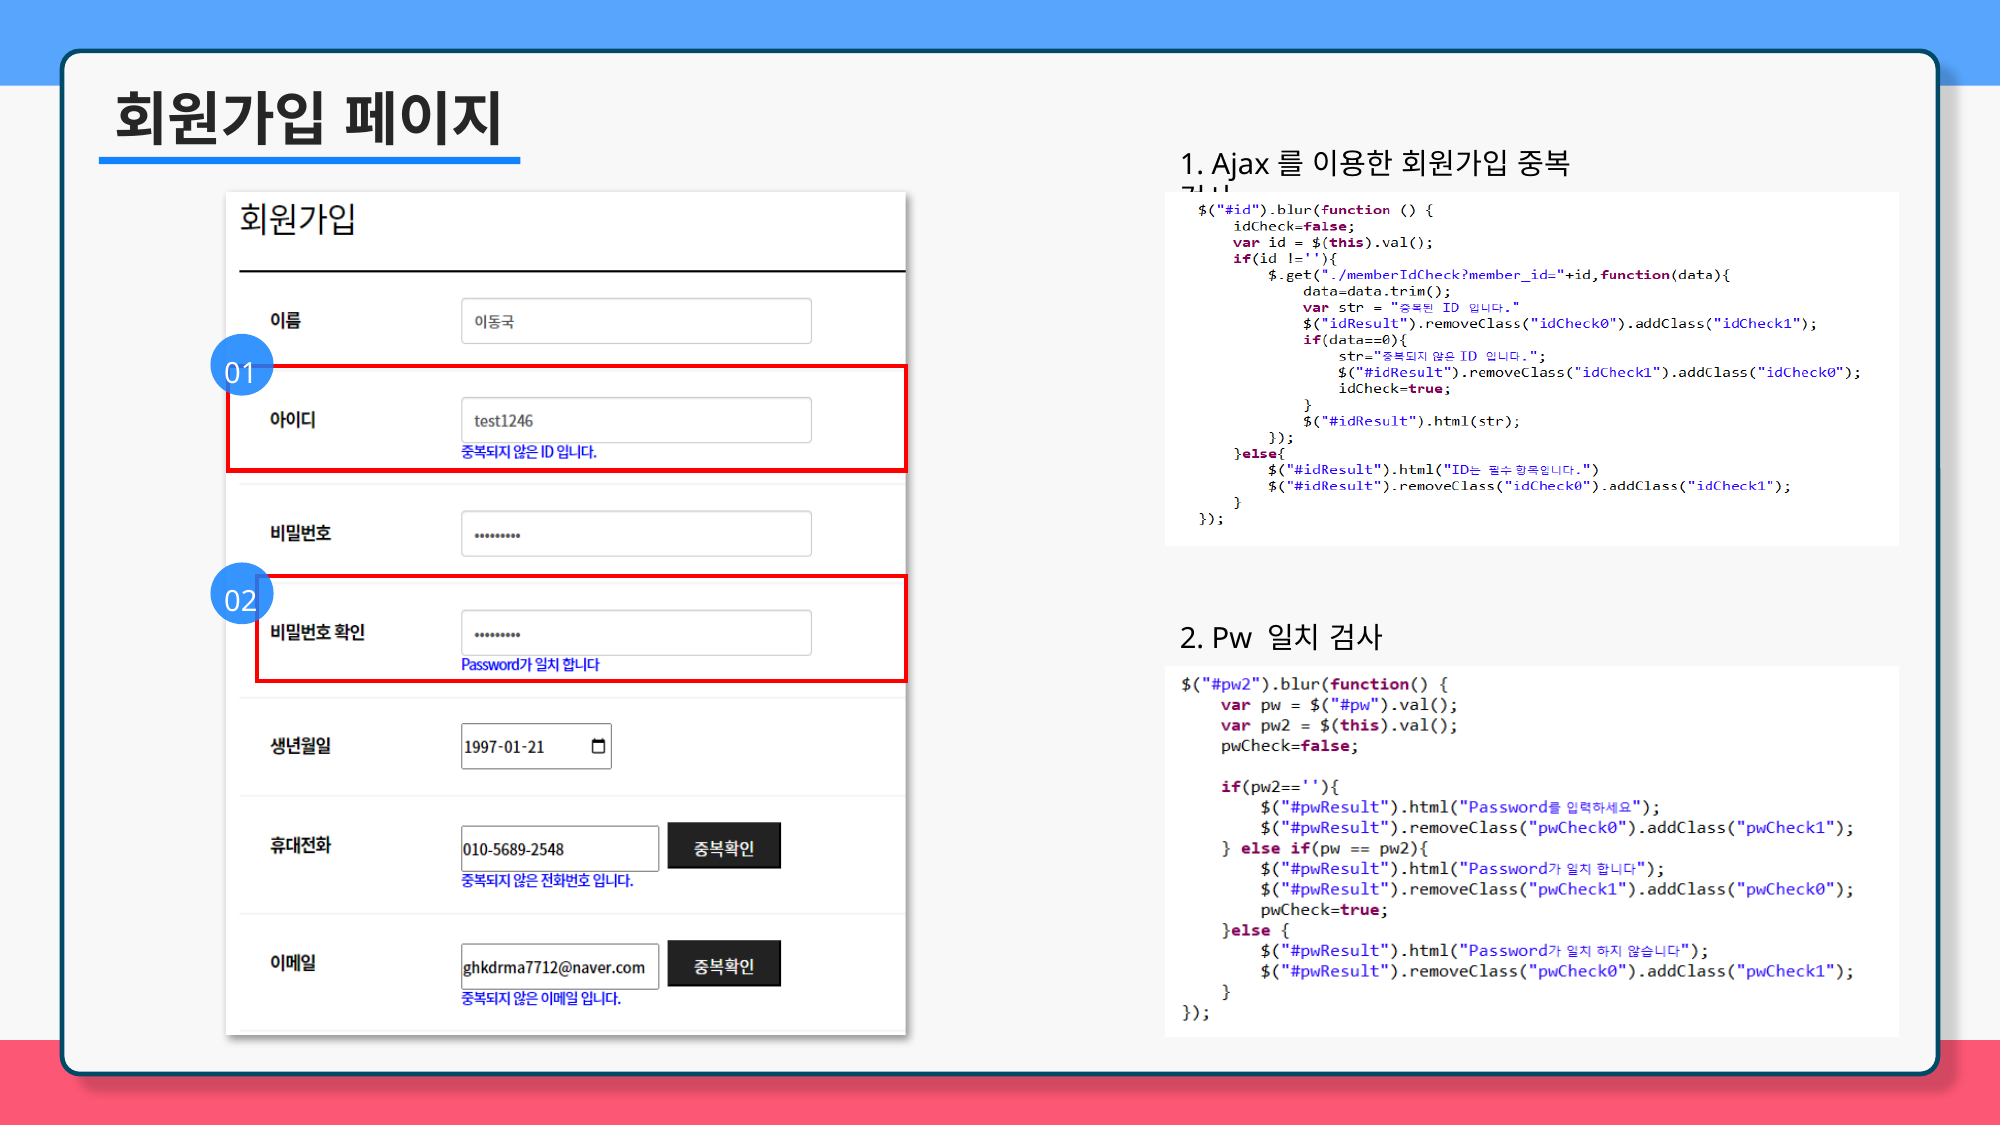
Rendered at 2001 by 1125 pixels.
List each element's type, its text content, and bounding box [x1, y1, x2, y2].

picture [1165, 192, 1899, 546]
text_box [209, 333, 274, 398]
text_box [0, 0, 2000, 87]
text_box [0, 1039, 2000, 1125]
picture [1165, 666, 1899, 1037]
text_box [61, 49, 1939, 1076]
text_box 1. Ajax를 이용한 회원가입 중복 검사 [1165, 137, 1646, 192]
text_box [209, 562, 274, 626]
picture [225, 192, 906, 1035]
text_box 2. Pw 일치 검사 [1165, 612, 1506, 663]
text_box [98, 156, 521, 165]
text_box 회원가입 페이지 [98, 75, 521, 156]
